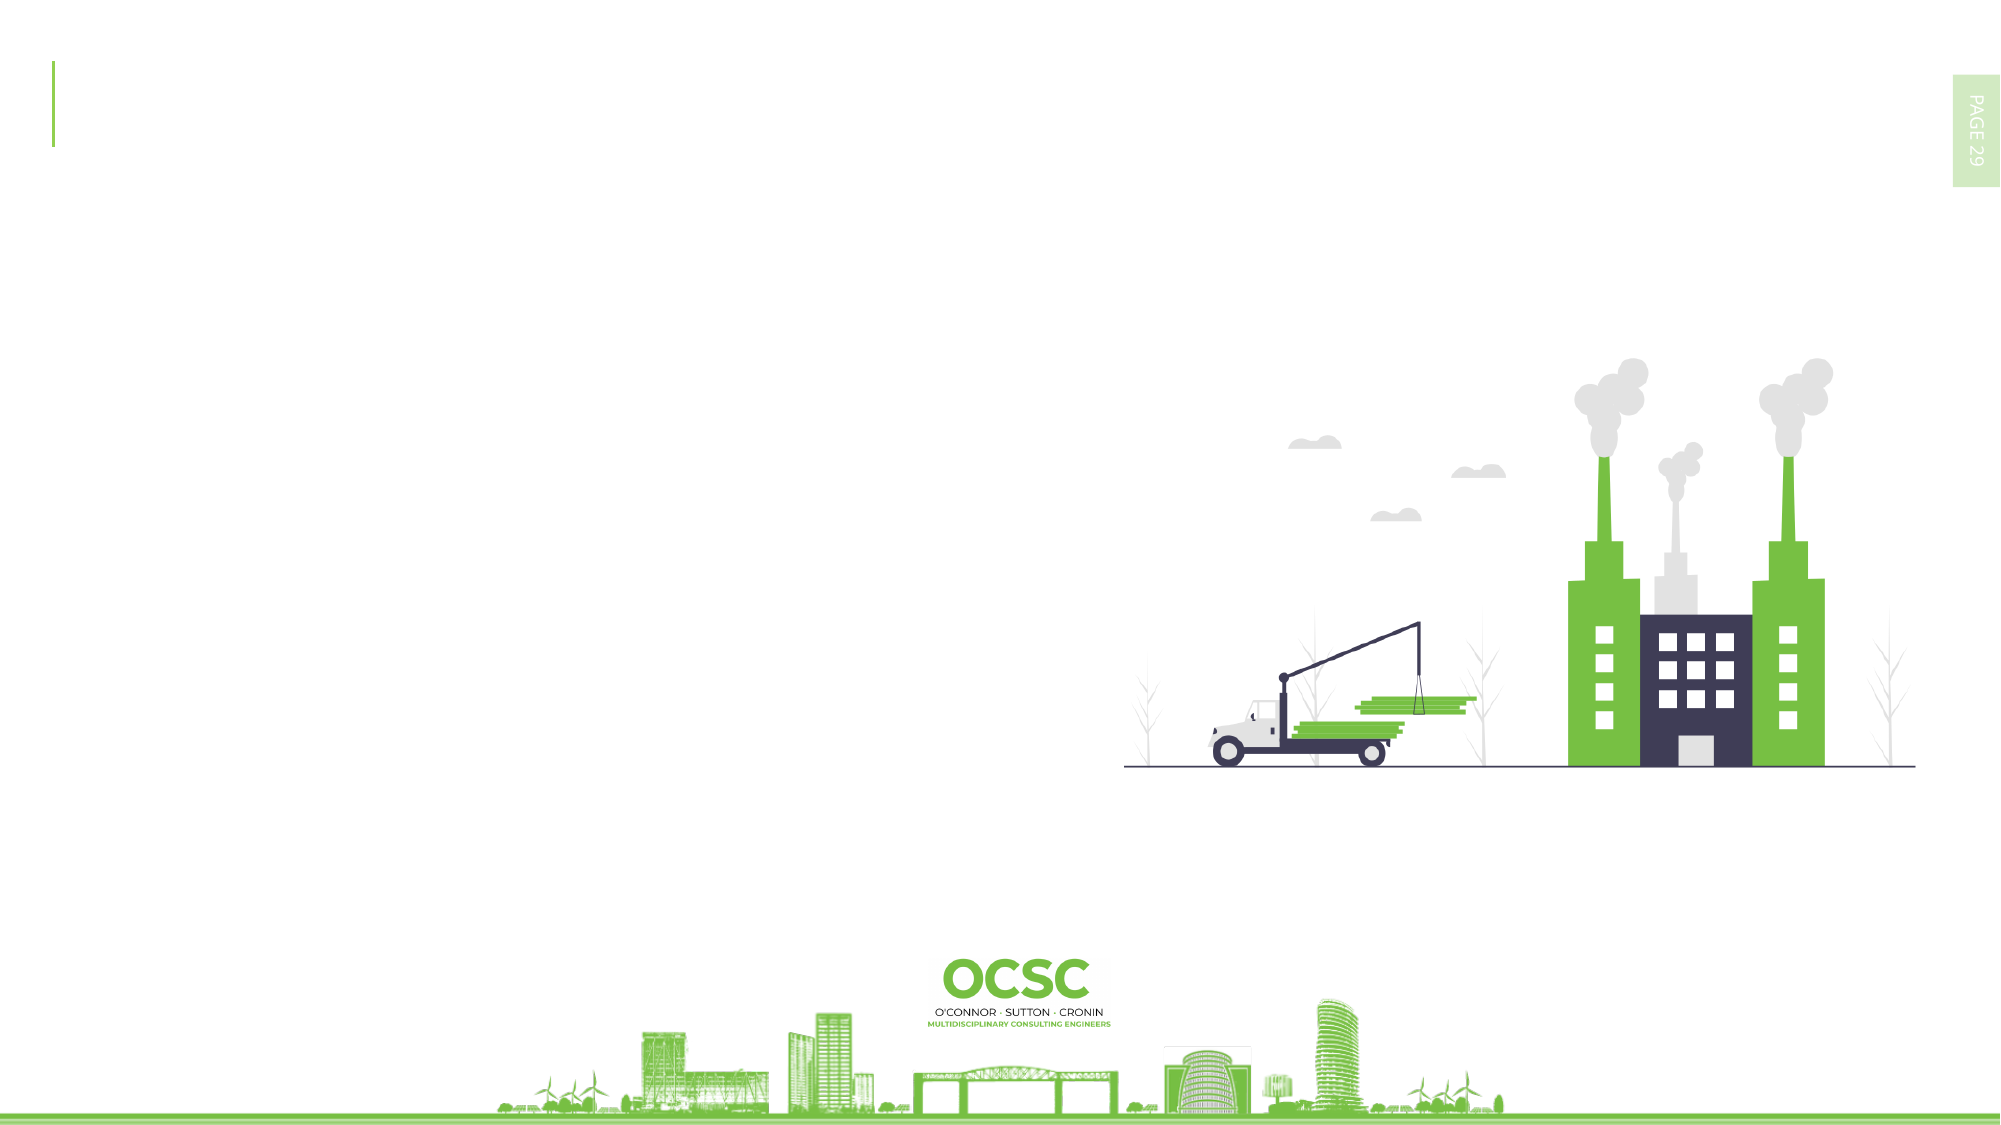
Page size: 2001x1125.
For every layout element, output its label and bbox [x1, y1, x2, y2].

picture [1122, 286, 1916, 839]
picture [0, 958, 2000, 1125]
